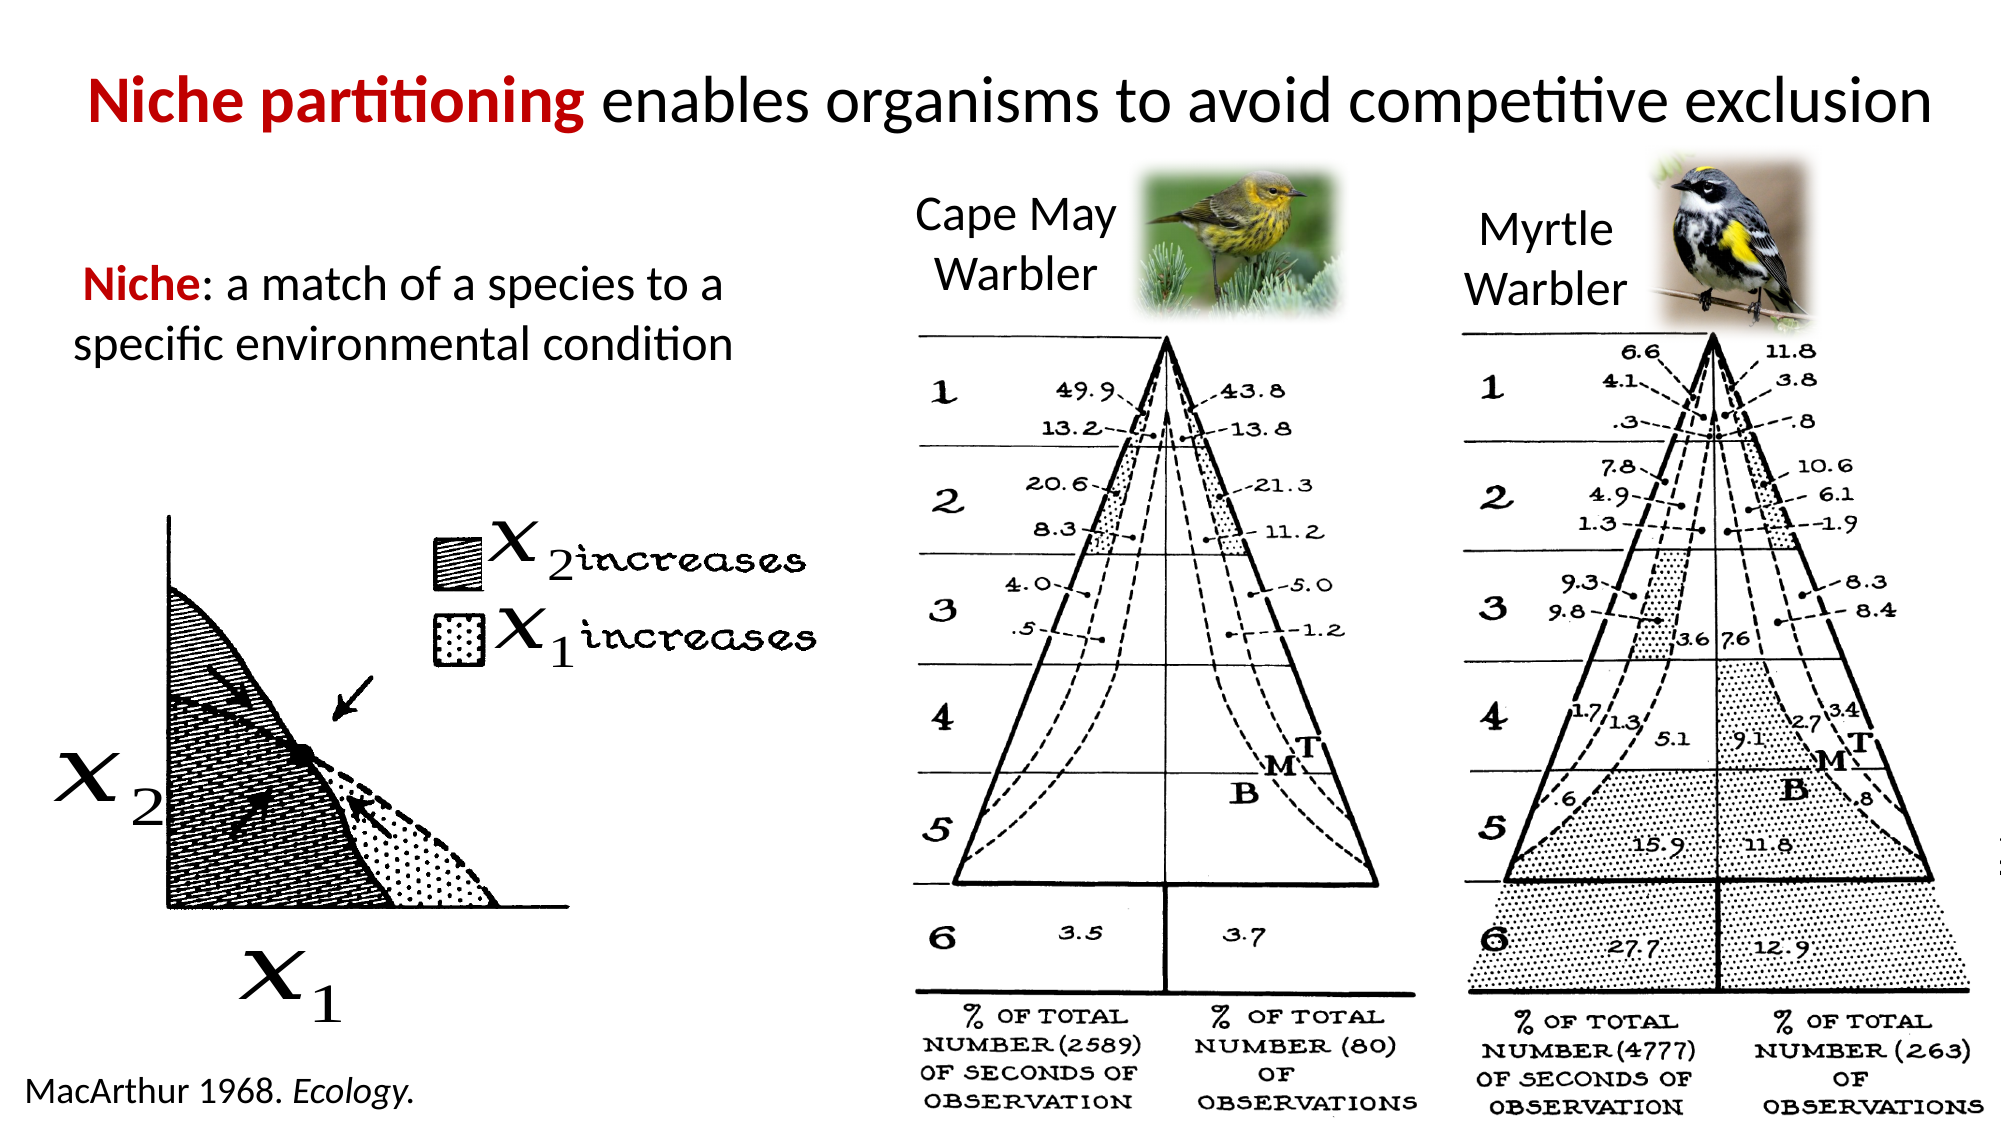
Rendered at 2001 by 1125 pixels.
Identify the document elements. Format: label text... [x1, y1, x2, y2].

text_box Myrtle Warbler [1413, 187, 1644, 315]
text_box Niche partitioning enables organisms to avoid competitive exclusion [21, 48, 2000, 144]
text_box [45, 478, 819, 1035]
picture [898, 144, 2000, 1125]
text_box MacArthur 1968. Ecology. [0, 1057, 441, 1125]
text_box Niche: a match of a species to a specific environmental condition [0, 243, 813, 379]
text_box Cape May Warbler [882, 173, 1126, 308]
